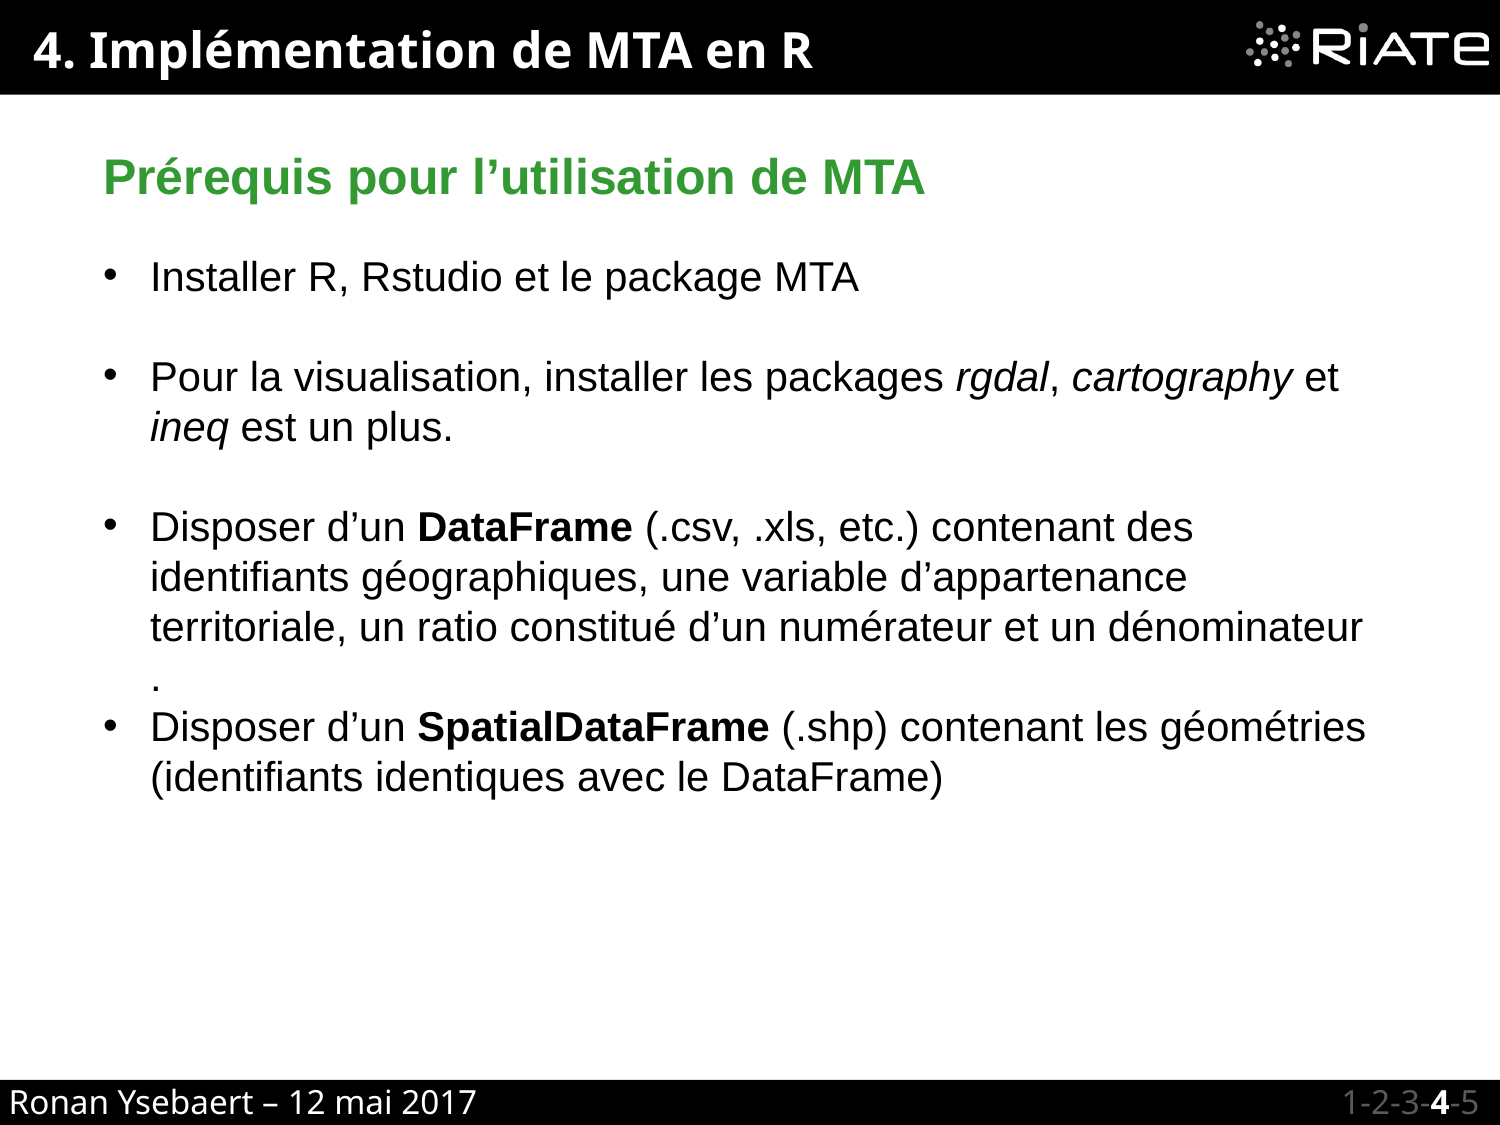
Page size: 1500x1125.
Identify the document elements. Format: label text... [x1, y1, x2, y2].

picture [1245, 21, 1489, 67]
text_box Prérequis pour l’utilisation de MTA Installer R, Rstudio et le package MTA Pour la visualisation, installer les packages rgdal, cartography et ineq est un plus. Disposer d’un DataFrame (.csv, .xls, etc.) contenant des identifiants géographiques, une variable d’appartenance territoriale, un ratio constitué d’un numérateur et un dénominateur . Disposer d’un SpatialDataFrame (.shp) contenant les géométries (identifiants identiques avec le DataFrame) [88, 137, 1388, 843]
text_box [1495, 1078, 1500, 1125]
text_box Ronan Ysebaert – 12 mai 2017 [0, 1073, 655, 1125]
text_box 4. Implémentation de MTA en R [19, 10, 1152, 86]
text_box 1-2-3-4-5 [834, 1073, 1495, 1125]
text_box [655, 1078, 834, 1125]
text_box [0, 0, 1500, 97]
